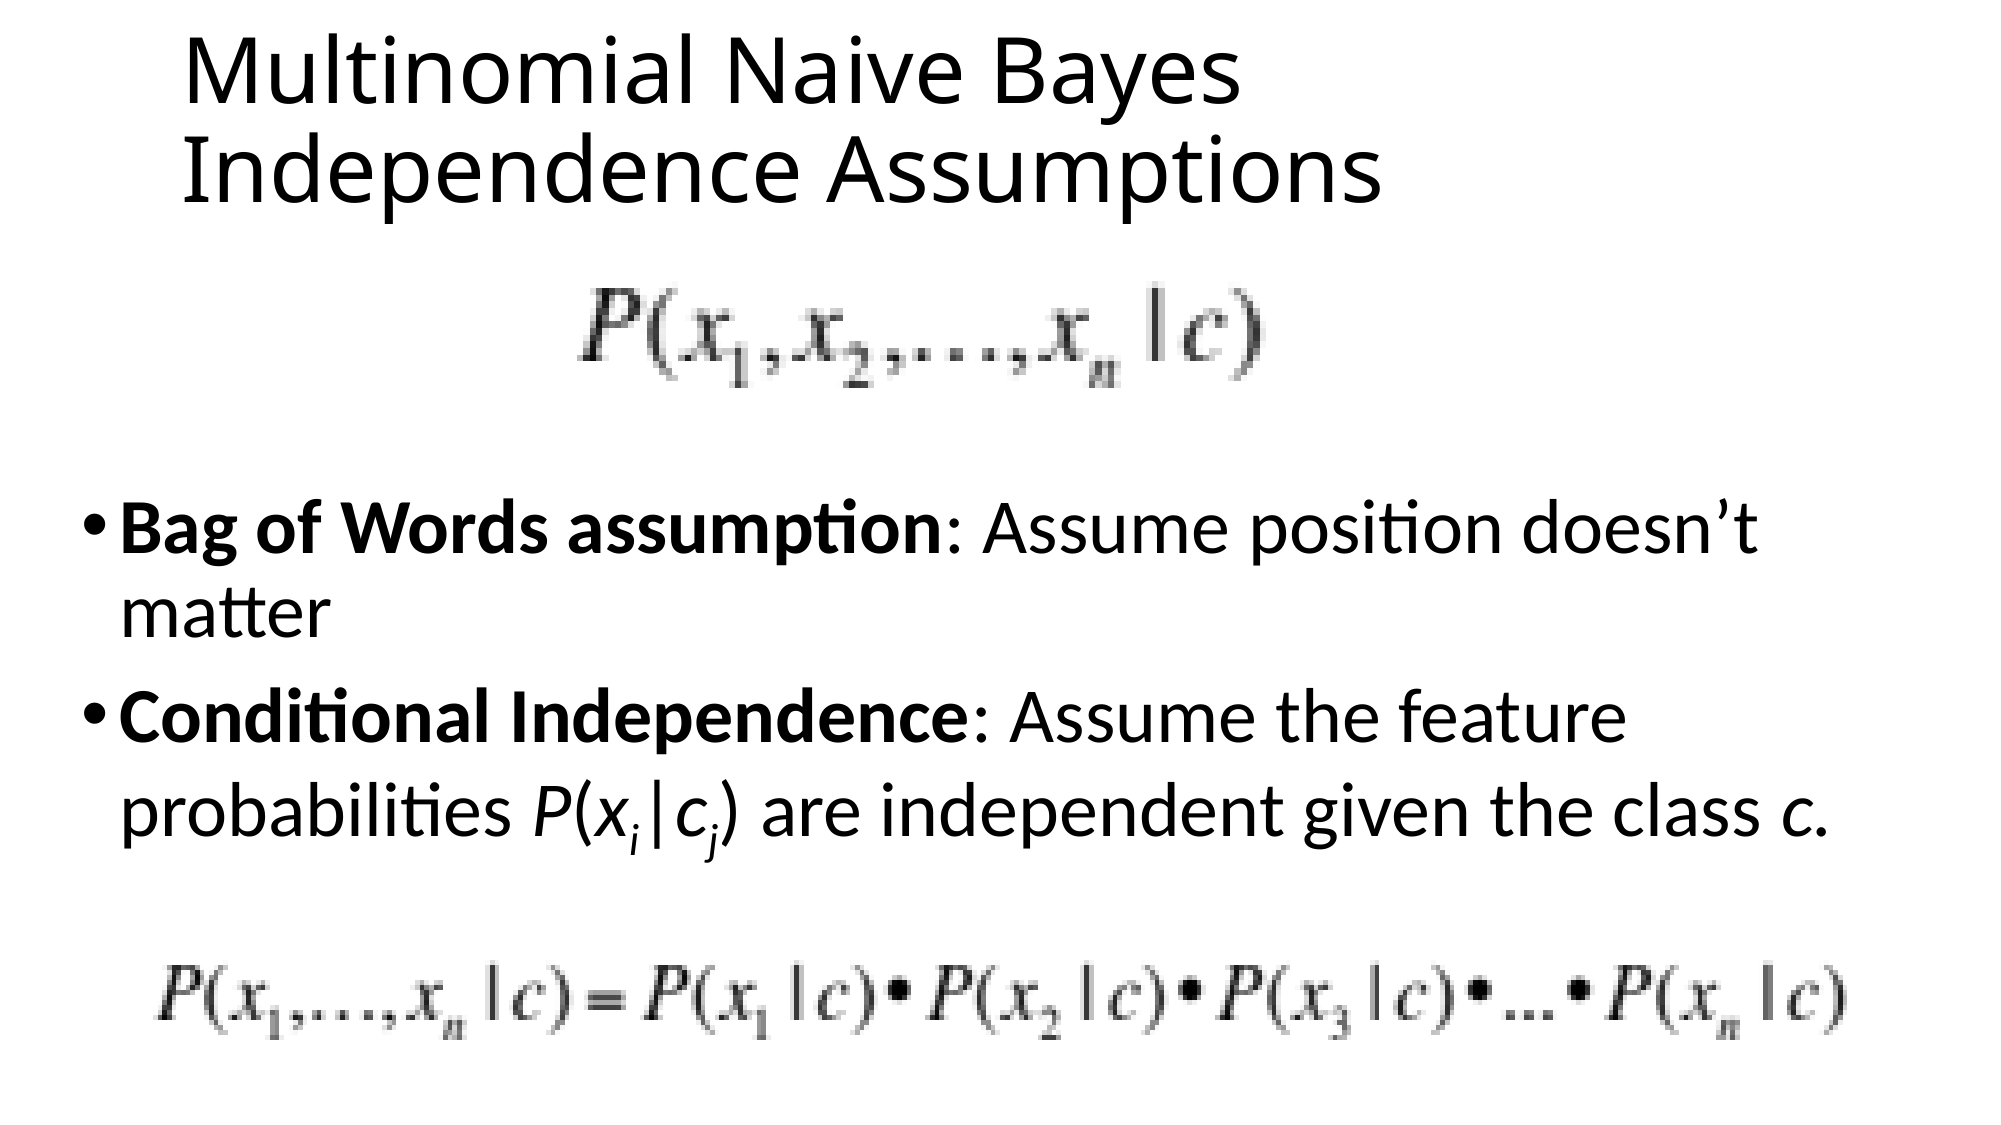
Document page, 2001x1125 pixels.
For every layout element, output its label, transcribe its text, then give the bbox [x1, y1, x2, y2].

title Multinomial Naive Bayes Independence Assumptions [166, 0, 1834, 246]
list Bag of Words assumption: Assume position doesn’t matter Conditional Independence: Assume the feature probabilities P(xi|cj) are independent given the class c. [66, 479, 1967, 1046]
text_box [144, 945, 1857, 1052]
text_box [565, 262, 1267, 402]
